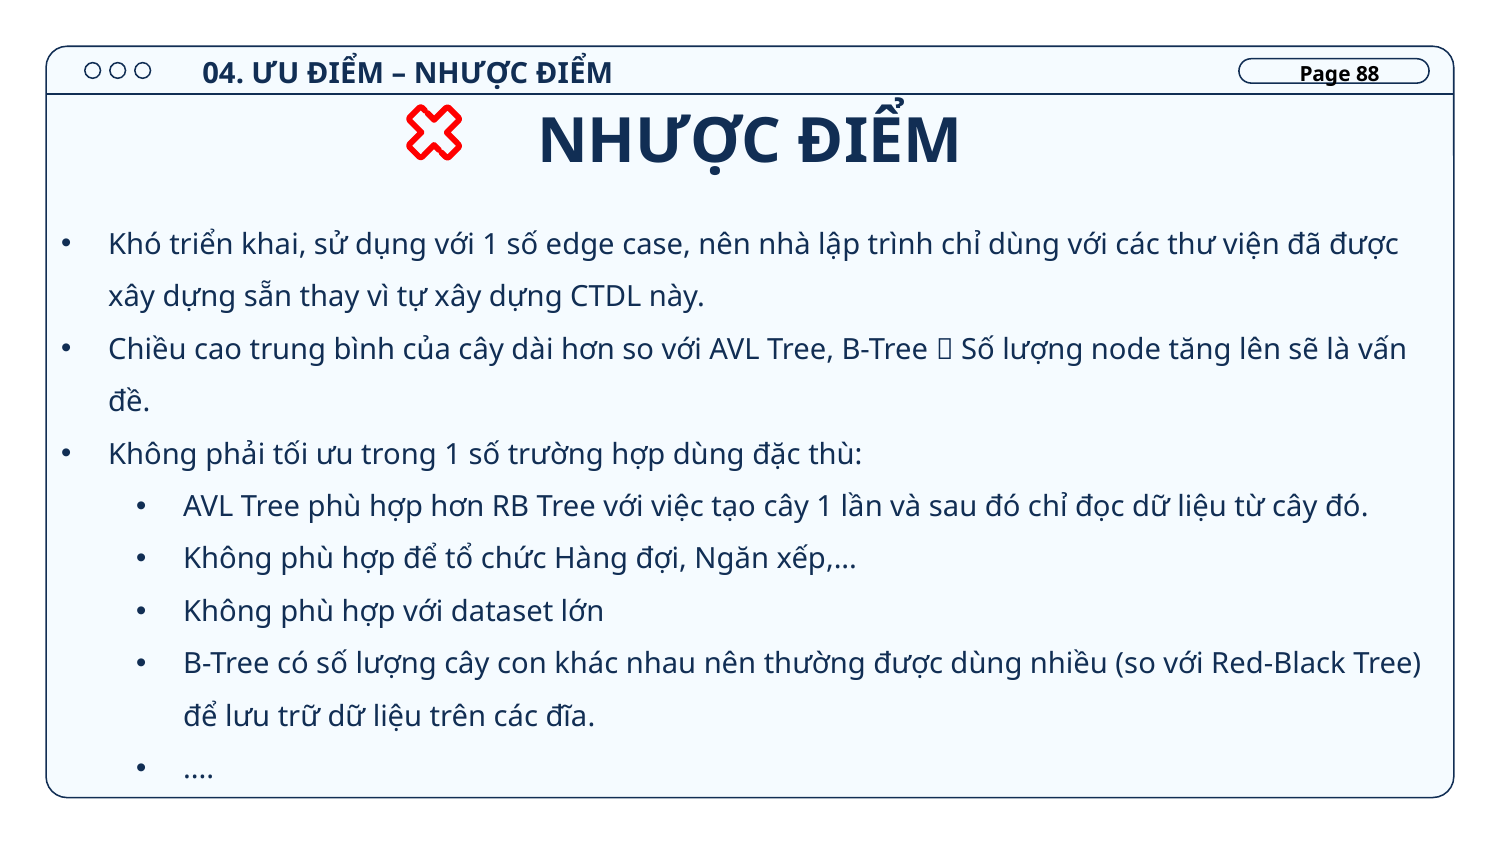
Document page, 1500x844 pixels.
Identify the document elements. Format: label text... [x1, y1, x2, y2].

text_box 04. ƯU ĐIỂM – NHƯỢC ĐIỂM [160, 39, 656, 109]
subtitle Khó triển khai, sử dụng với 1 số edge case, nên nhà lập trình chỉ dùng với các thư viện đã được xây dựng sẵn thay vì tự xây dựng CTDL này. Chiều cao trung bình của cây dài hơn so với AVL Tree, B-Tree  Số lượng node tăng lên sẽ là vấn đề. Không phải tối ưu trong 1 số trường hợp dùng đặc thù: AVL Tree phù hợp hơn RB Tree với việc tạo cây 1 lần và sau đó chỉ đọc dữ liệu từ cây đó. Không phù hợp để tổ chức Hàng đợi, Ngăn xếp,... Không phù hợp với dataset lớn B-Tree có số lượng cây con khác nhau nên thường được dùng nhiều (so với Red-Black Tree) để lưu trữ dữ liệu trên các đĩa. .... [46, 192, 1455, 790]
text_box Page 88 [1284, 52, 1395, 93]
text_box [407, 106, 461, 159]
title NHƯỢC ĐIỂM [118, 85, 1382, 180]
